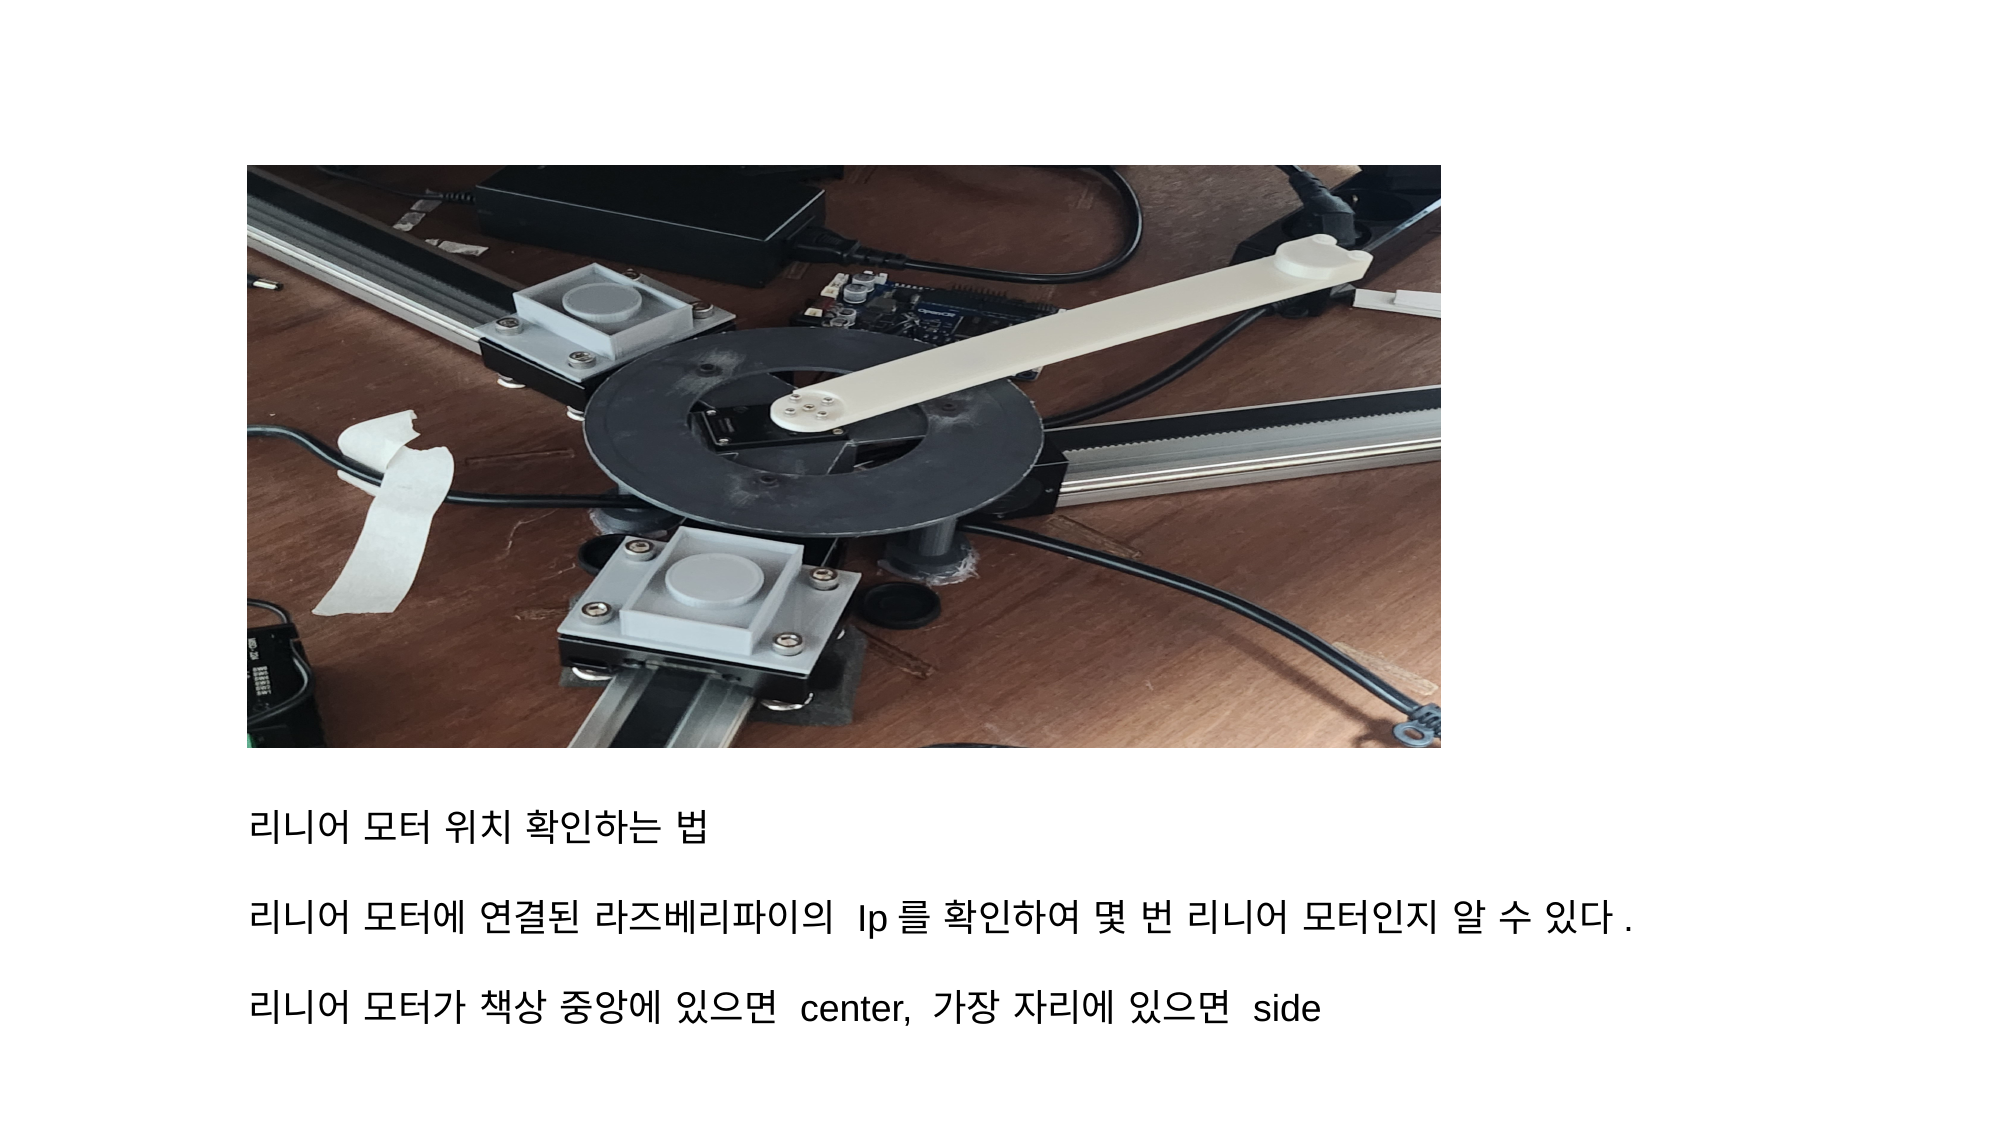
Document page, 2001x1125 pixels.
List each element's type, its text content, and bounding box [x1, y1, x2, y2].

picture [247, 165, 1442, 748]
text_box 리니어 모터 위치 확인하는 법 리니어 모터에 연결된 라즈베리파이의 Ip를 확인하여 몇 번 리니어 모터인지 알 수 있다. 리니어 모터가 책상 중앙에 있으면 center, 가장 자리에 있으면 side [248, 766, 1748, 1125]
